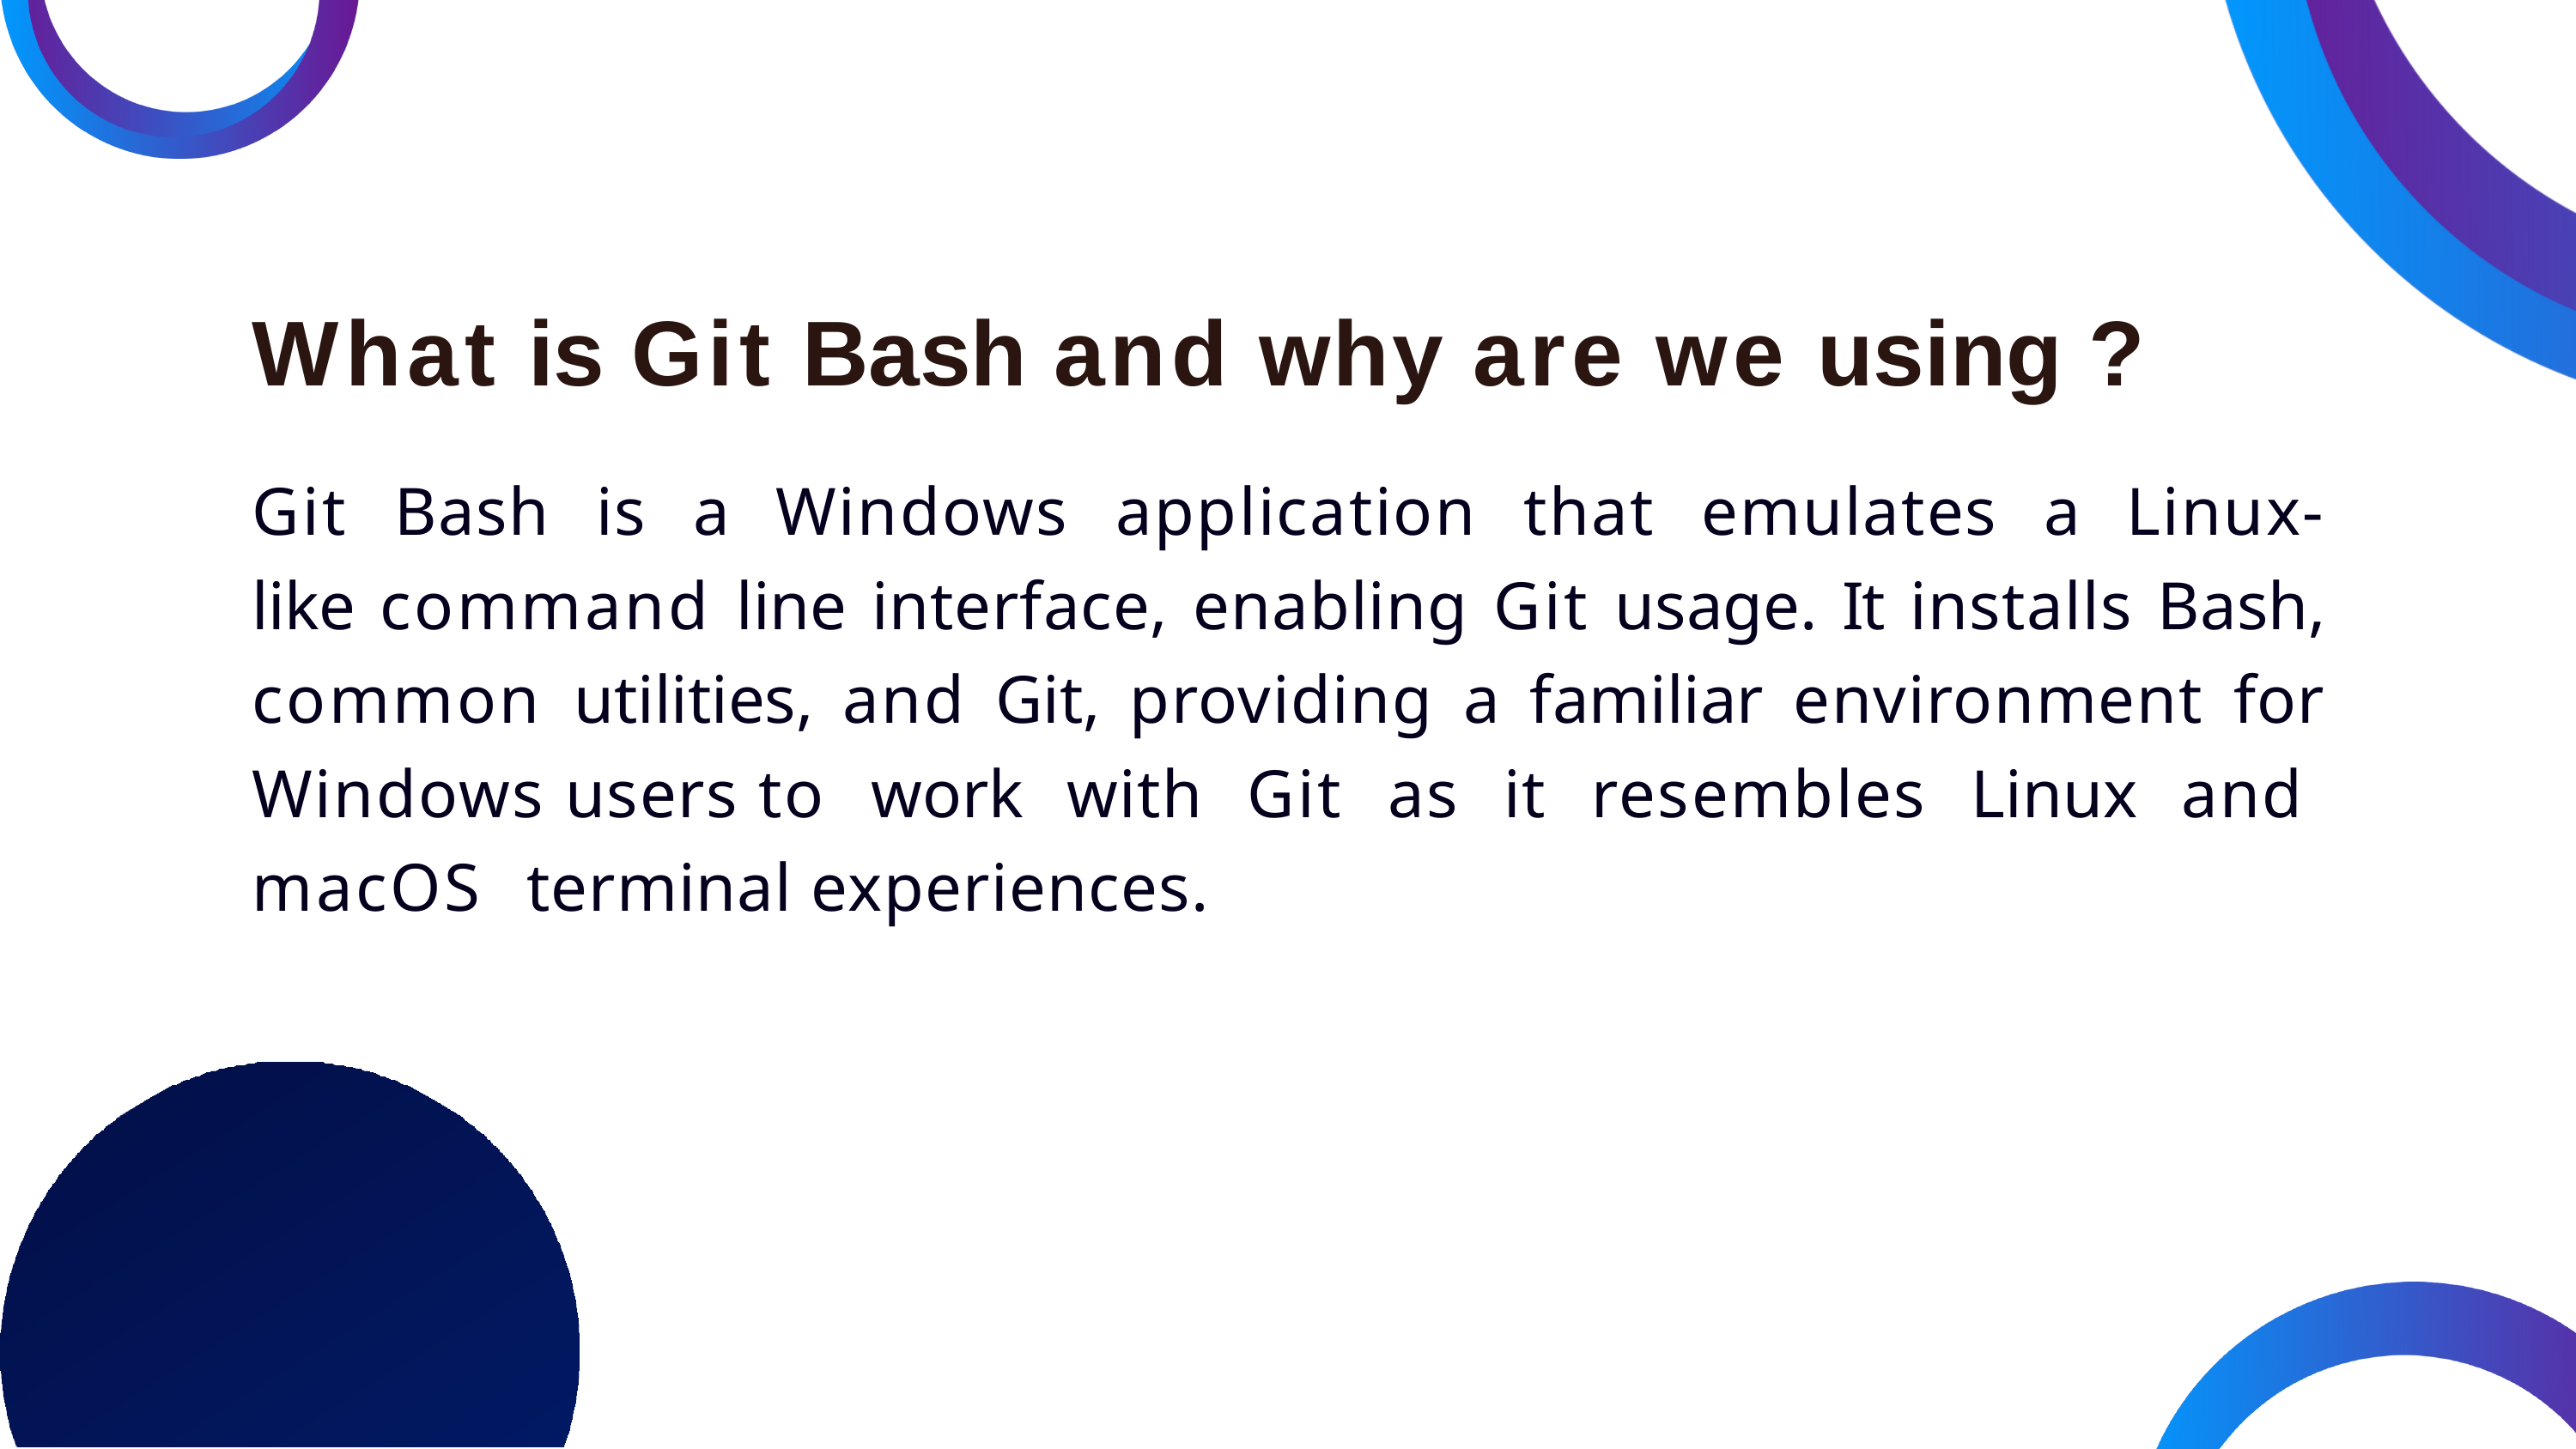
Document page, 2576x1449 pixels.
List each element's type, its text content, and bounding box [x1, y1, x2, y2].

picture [2131, 1282, 2576, 1449]
picture [2203, 0, 2576, 415]
title What is Git Bash and why are we using ? [250, 291, 2159, 452]
picture [0, 1062, 580, 1447]
picture [0, 0, 360, 159]
text_box Git Bash is a Windows application that emulates a Linux-like command line interface, enabling Git usage. It installs Bash, common utilities, and Git, providing a familiar environment for Windows users to work with Git as it resembles Linux and macOS terminal experiences. [250, 452, 2327, 925]
